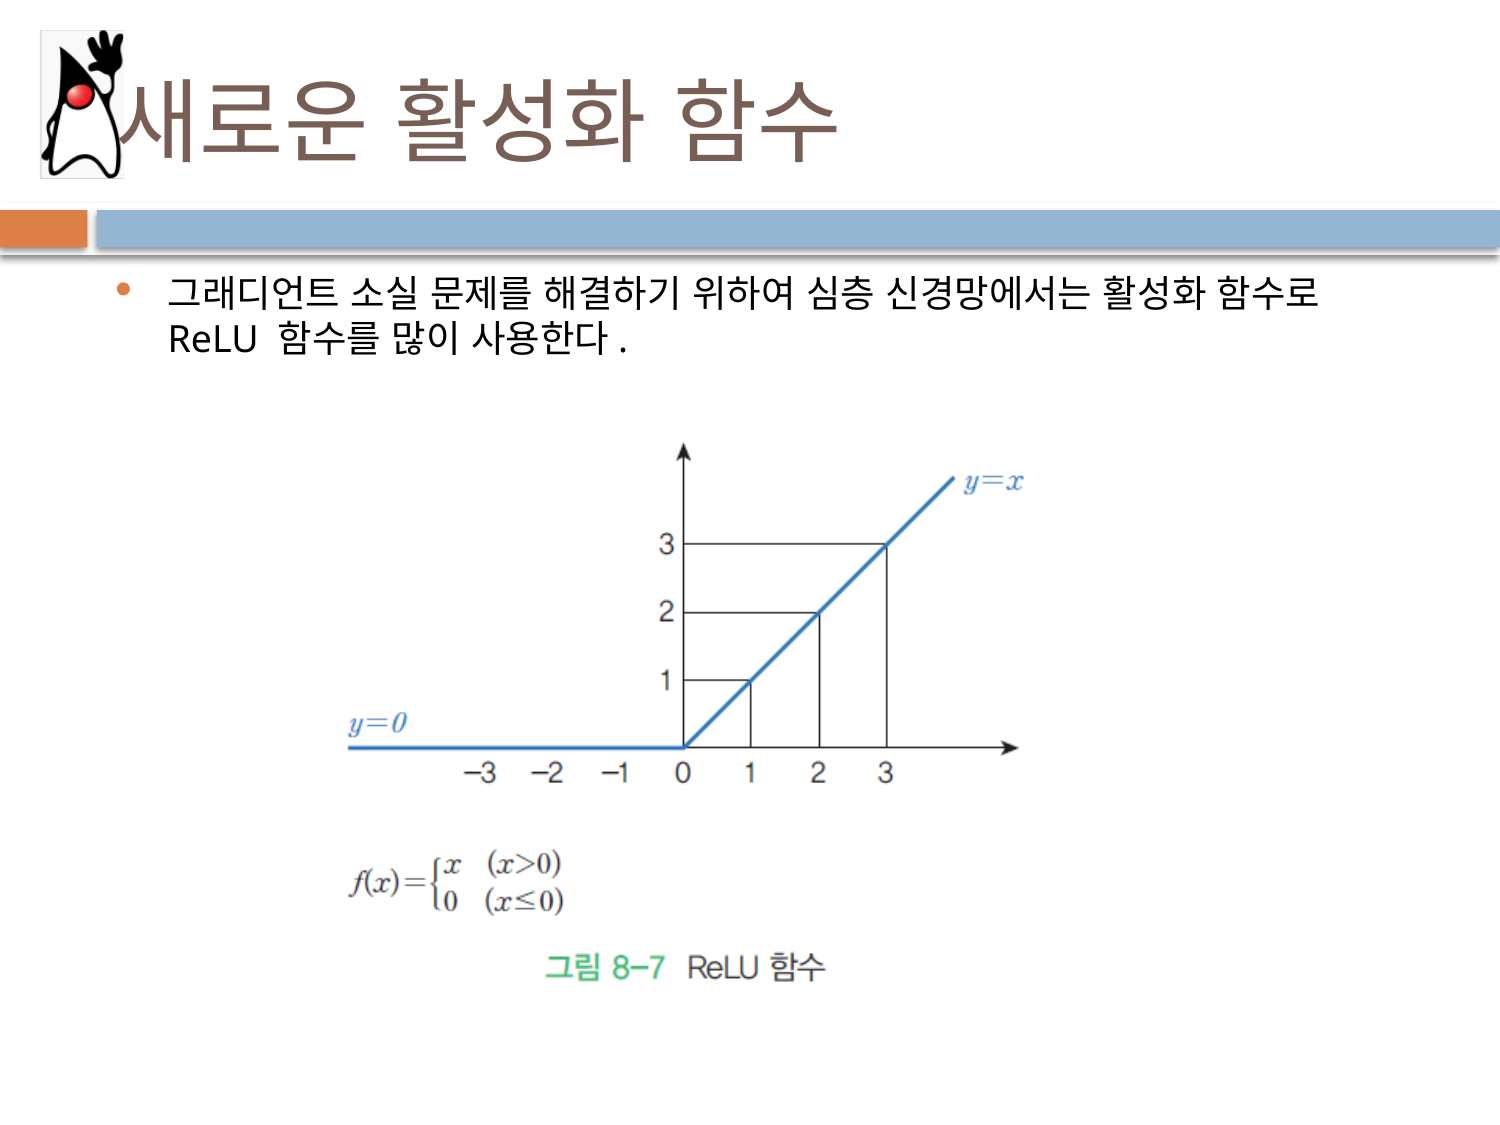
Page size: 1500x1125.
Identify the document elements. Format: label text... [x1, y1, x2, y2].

picture [39, 30, 124, 179]
list 그래디언트 소실 문제를 해결하기 위하여 심층 신경망에서는 활성화 함수로 ReLU 함수를 많이 사용한다. [100, 262, 1438, 1000]
picture [241, 415, 1149, 999]
title 새로운 활성화 함수 [100, 37, 1438, 200]
